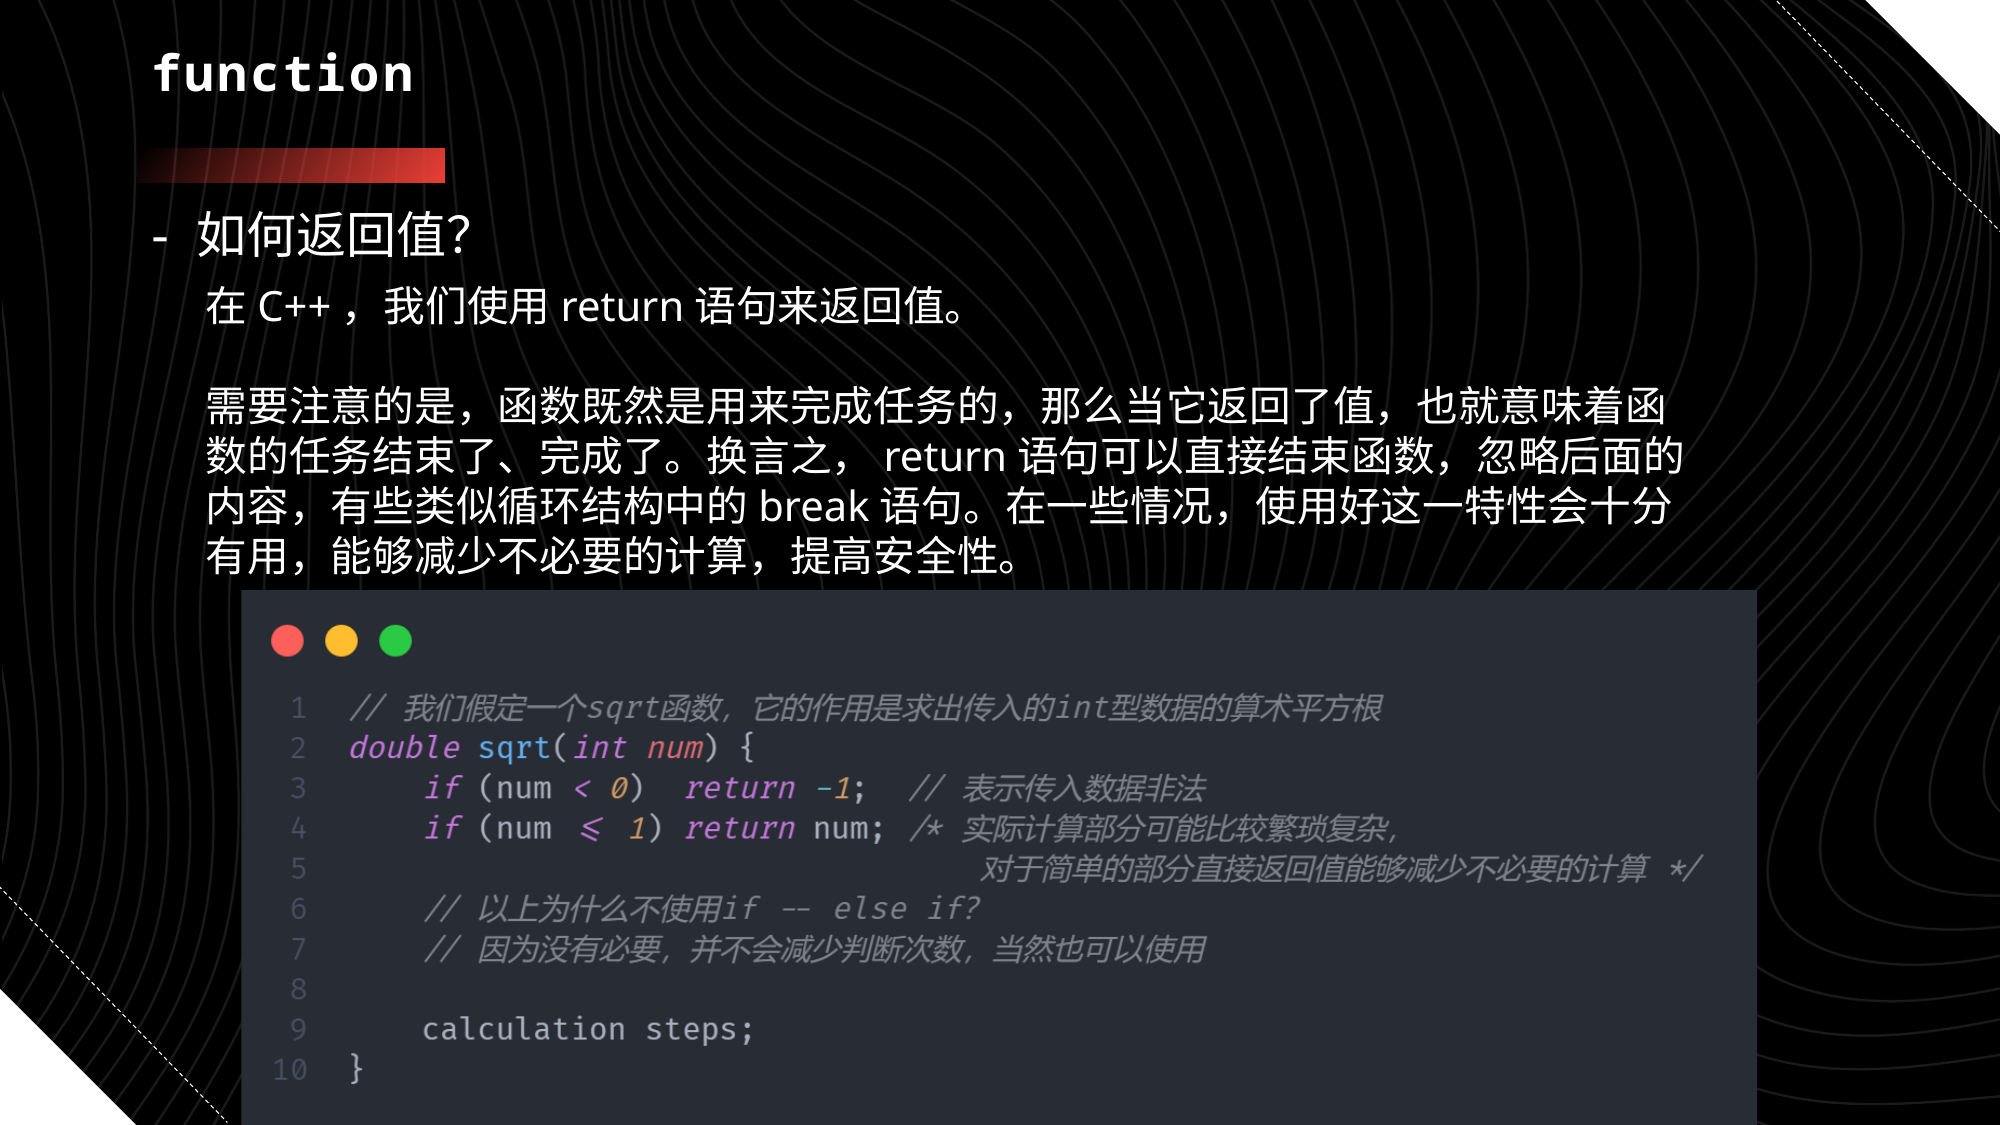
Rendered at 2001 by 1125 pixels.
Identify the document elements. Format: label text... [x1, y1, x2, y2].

title function [136, 27, 1863, 124]
text_box - 如何返回值？ [136, 196, 613, 271]
picture [241, 589, 1758, 1125]
text_box 在C++，我们使用return语句来返回值。 需要注意的是，函数既然是用来完成任务的，那么当它返回了值，也就意味着函数的任务结束了、完成了。换言之，return语句可以直接结束函数，忽略后面的内容，有些类似循环结构中的break语句。在一些情况，使用好这一特性会十分有用，能够减少不必要的计算，提高安全性。 [190, 271, 1719, 587]
